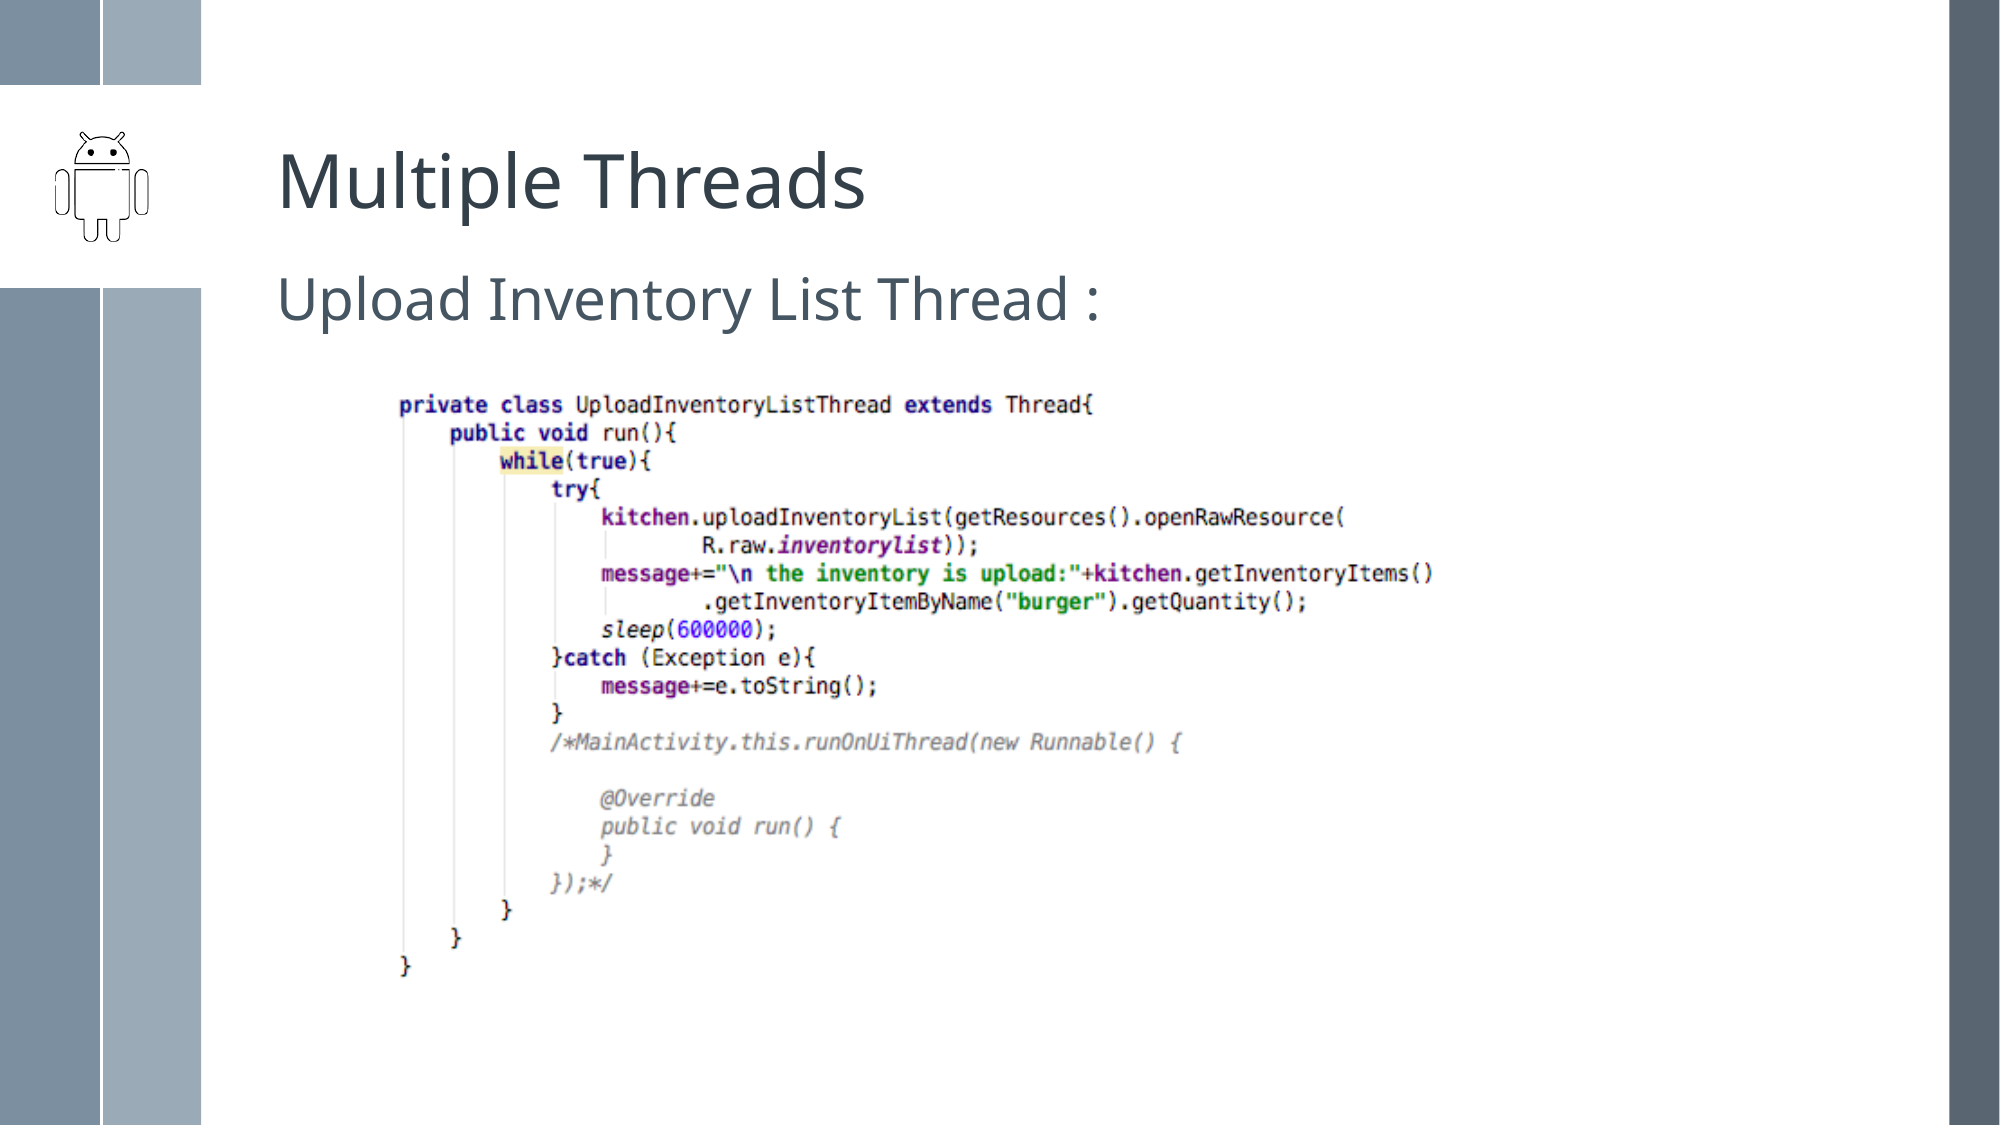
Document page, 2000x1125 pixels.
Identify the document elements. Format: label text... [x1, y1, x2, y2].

picture [0, 85, 203, 288]
list Upload Inventory List Thread : [261, 262, 1867, 1013]
picture [385, 385, 1473, 1007]
title Multiple Threads [261, 29, 1867, 233]
